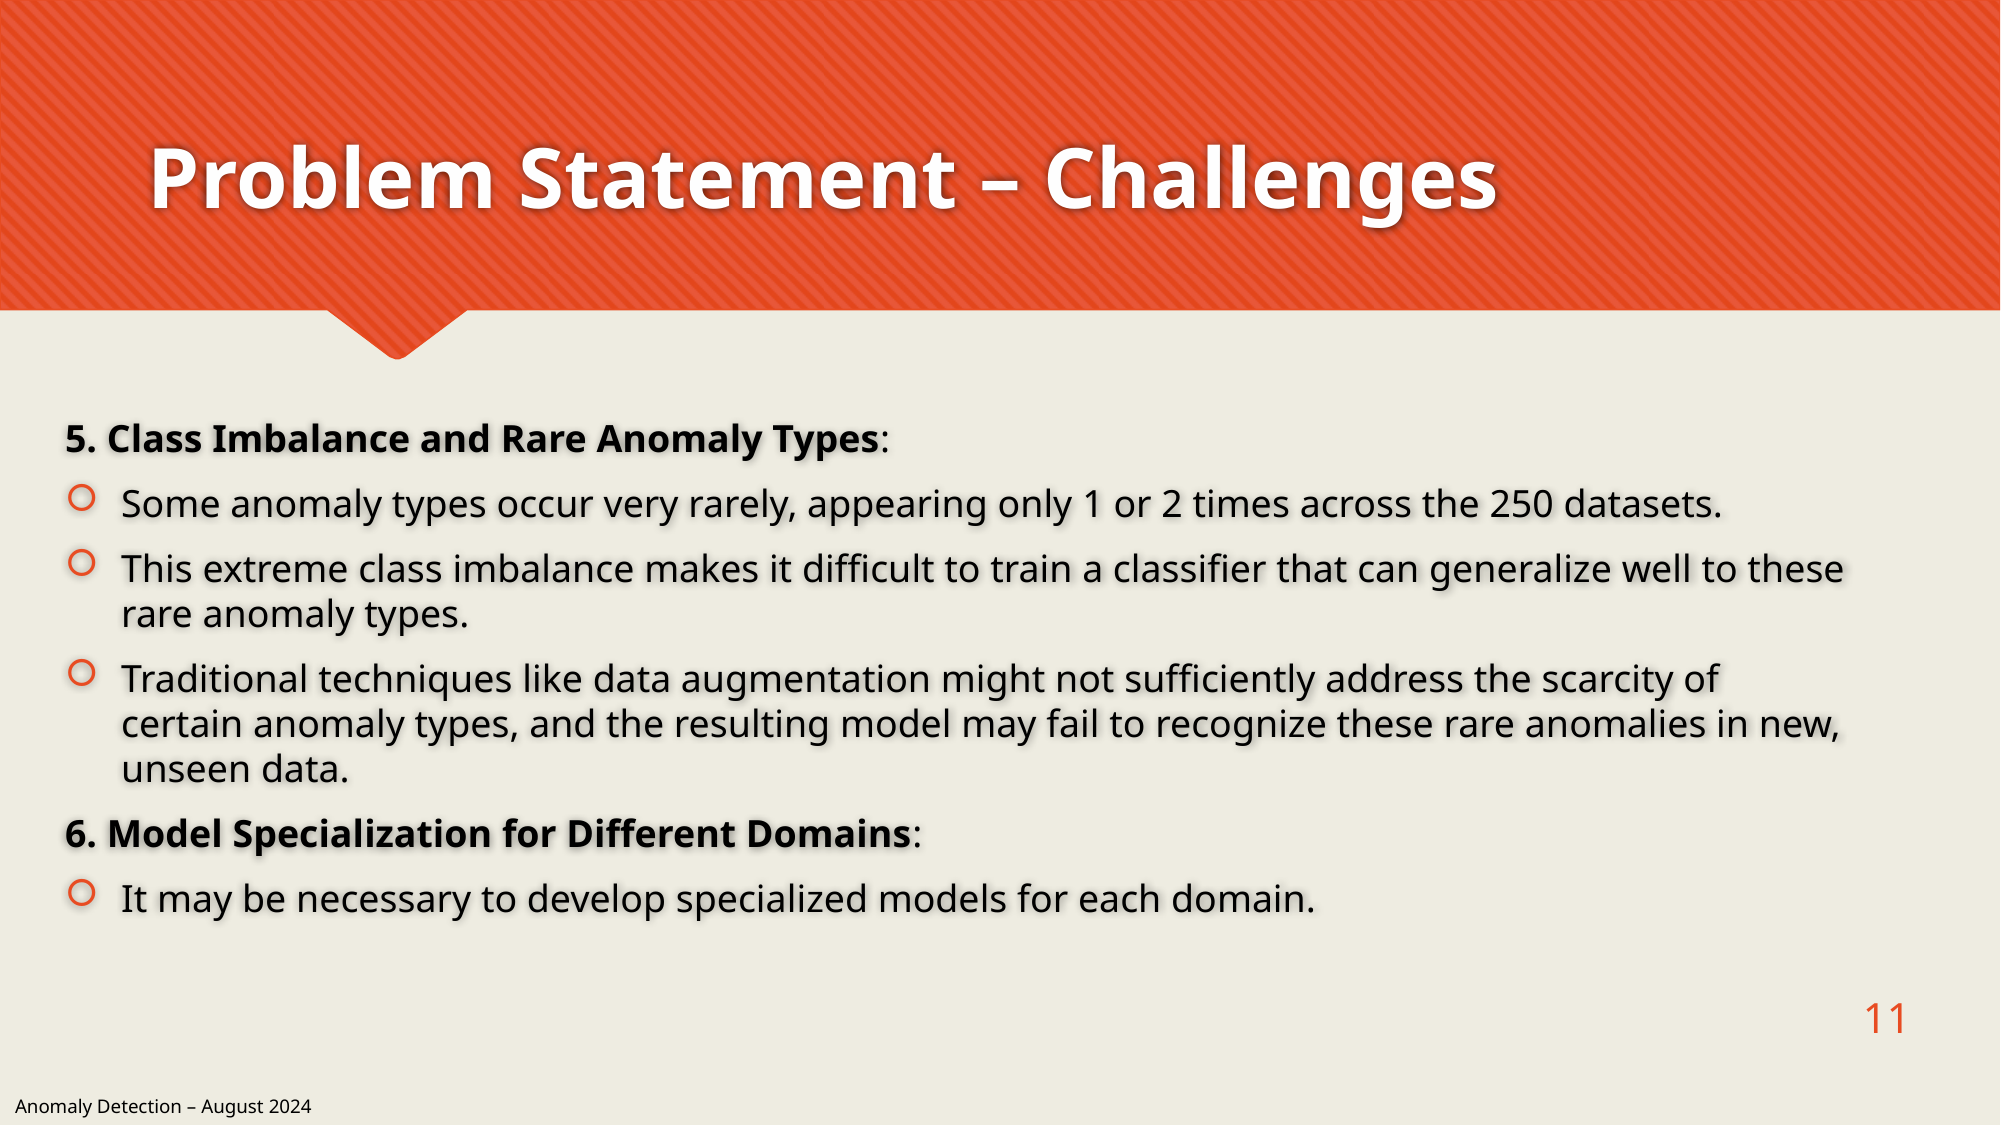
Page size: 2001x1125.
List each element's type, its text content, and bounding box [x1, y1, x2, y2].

footer Anomaly Detection – August 2024 [0, 1065, 1418, 1125]
list 5. Class Imbalance and Rare Anomaly Types: Some anomaly types occur very rarely, appearing only 1 or 2 times across the 250 datasets. This extreme class imbalance makes it difficult to train a classifier that can generalize well to these rare anomaly types. Traditional techniques like data augmentation might not sufficiently address the scarcity of certain anomaly types, and the resulting model may fail to recognize these rare anomalies in new, unseen data. 6. Model Specialization for Different Domains: It may be necessary to develop specialized models for each domain. [50, 378, 1866, 958]
title Problem Statement – Challenges [132, 73, 1868, 233]
slide_number 11 [1751, 970, 1926, 1051]
